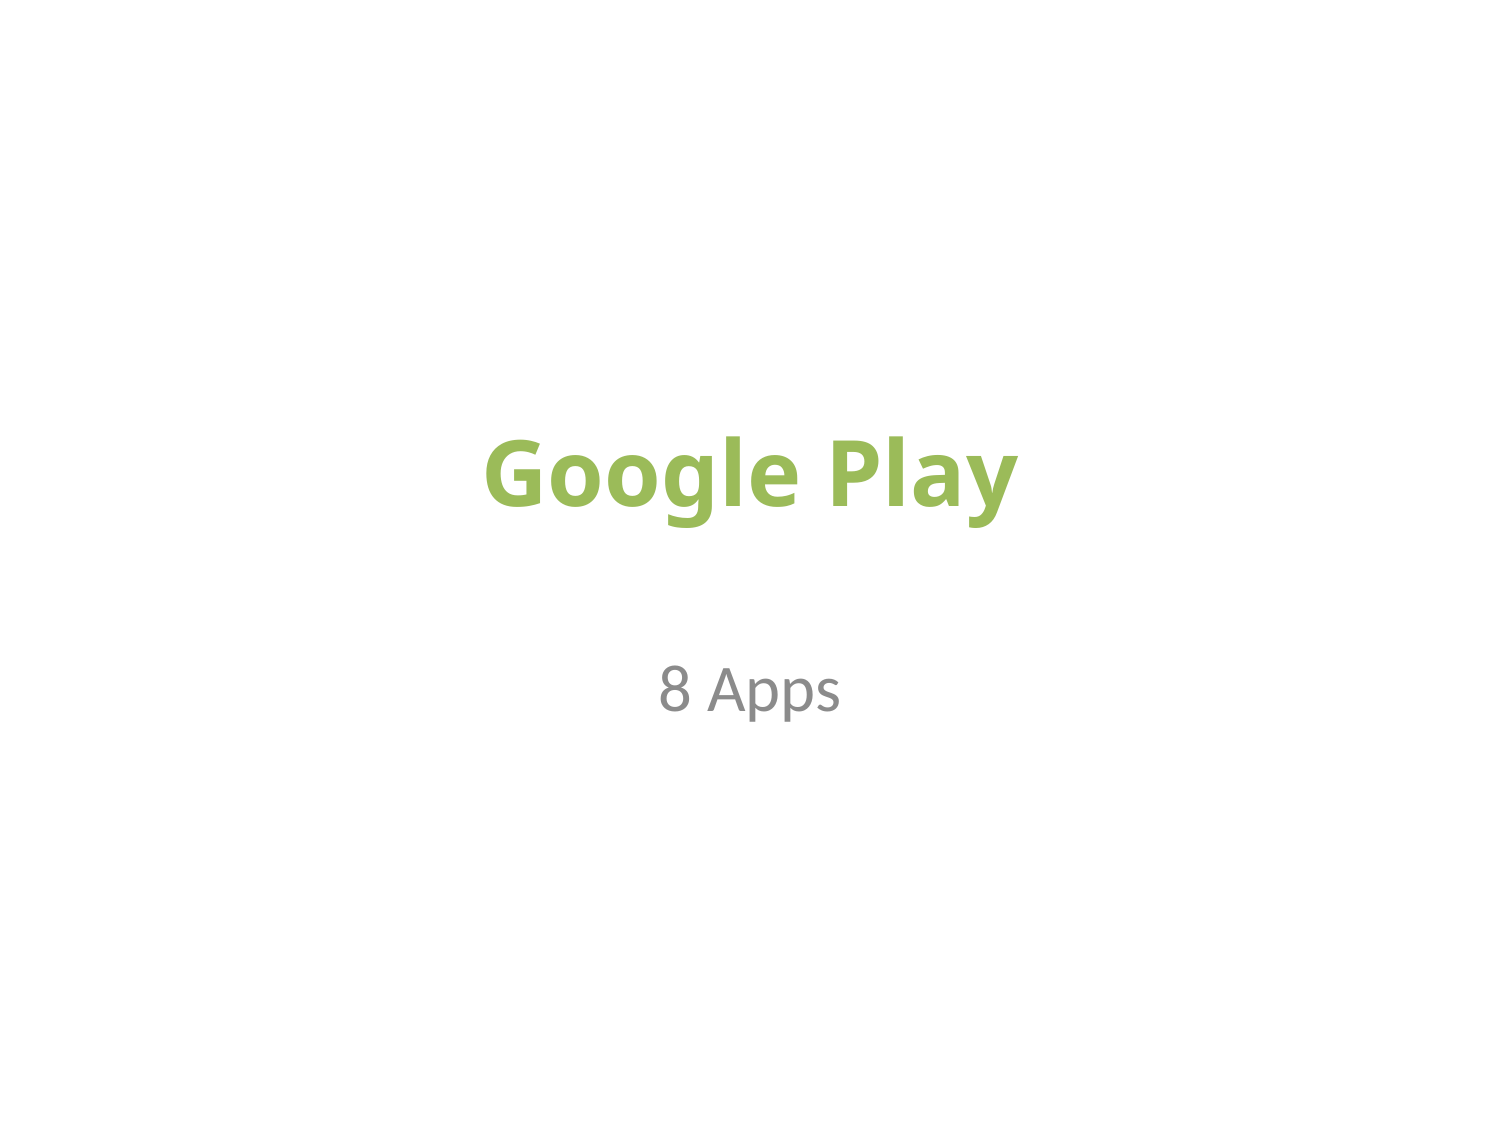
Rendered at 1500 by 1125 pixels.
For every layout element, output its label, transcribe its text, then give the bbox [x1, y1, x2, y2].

subtitle 8 Apps [225, 637, 1275, 925]
title Google Play [112, 349, 1388, 591]
